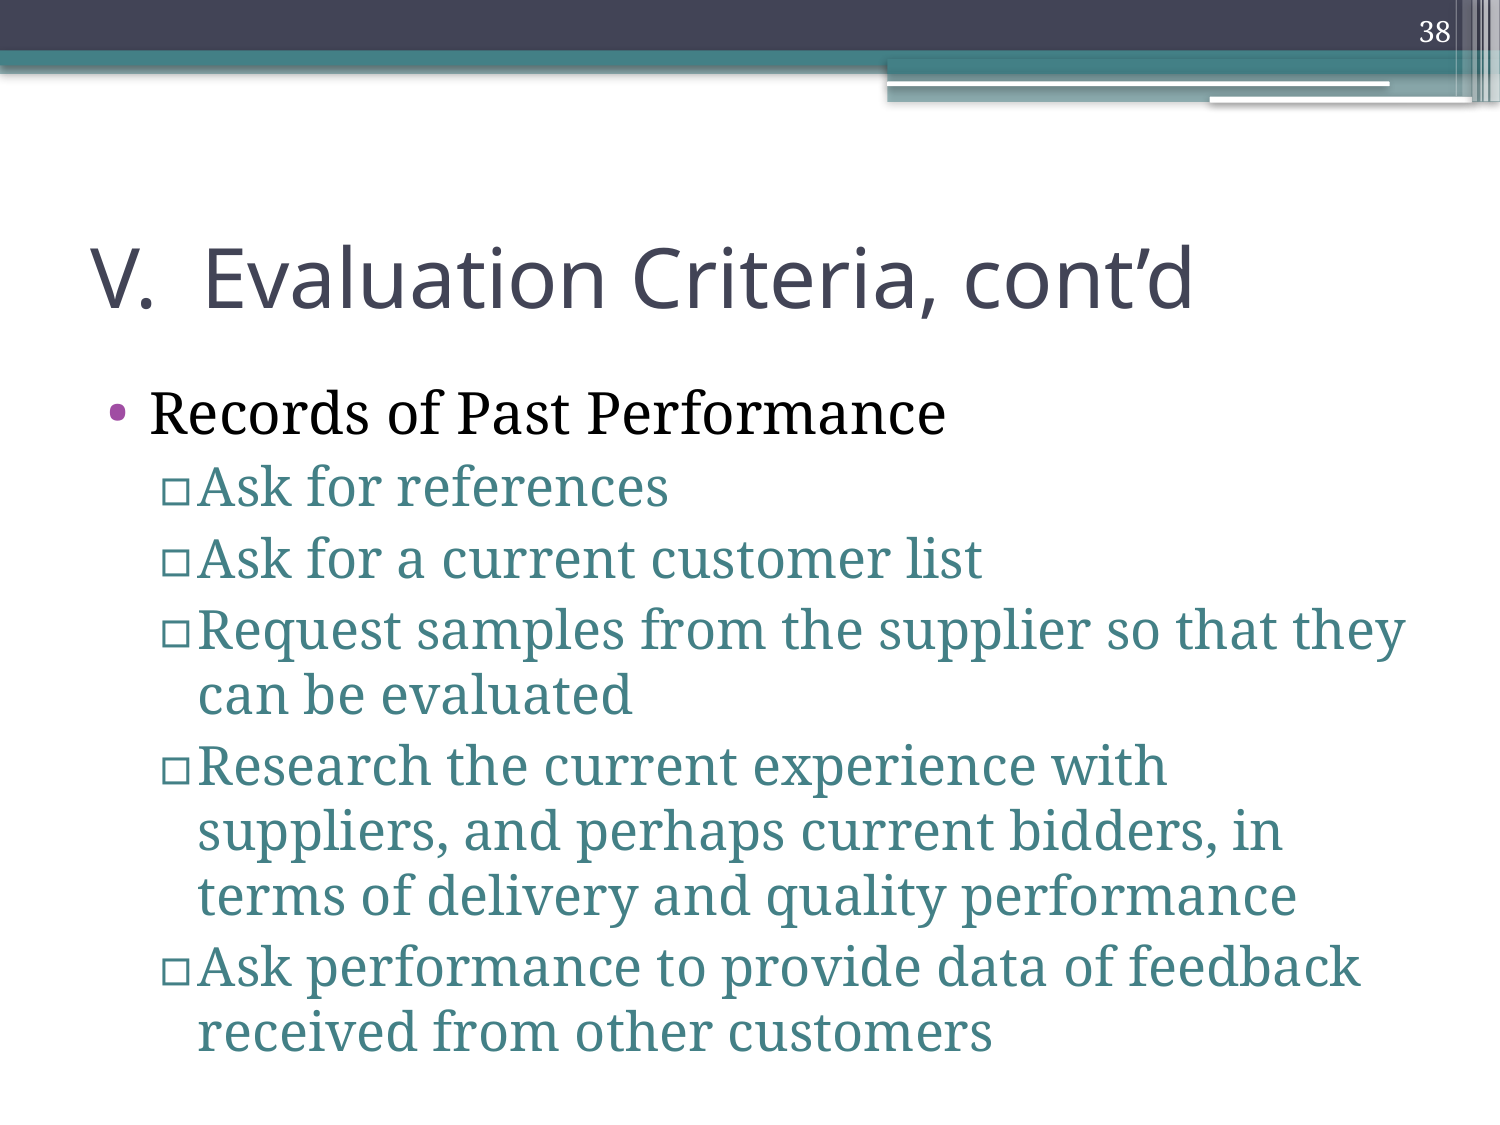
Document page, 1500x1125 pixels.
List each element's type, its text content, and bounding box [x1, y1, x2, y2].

title V. Evaluation Criteria, cont’d [74, 187, 1426, 363]
list Records of Past Performance Ask for references Ask for a current customer list Request samples from the supplier so that they can be evaluated Research the current experience with suppliers, and perhaps current bidders, in terms of delivery and quality performance Ask performance to provide data of feedback received from other customers [74, 368, 1426, 1079]
slide_number 38 [1340, 0, 1466, 61]
